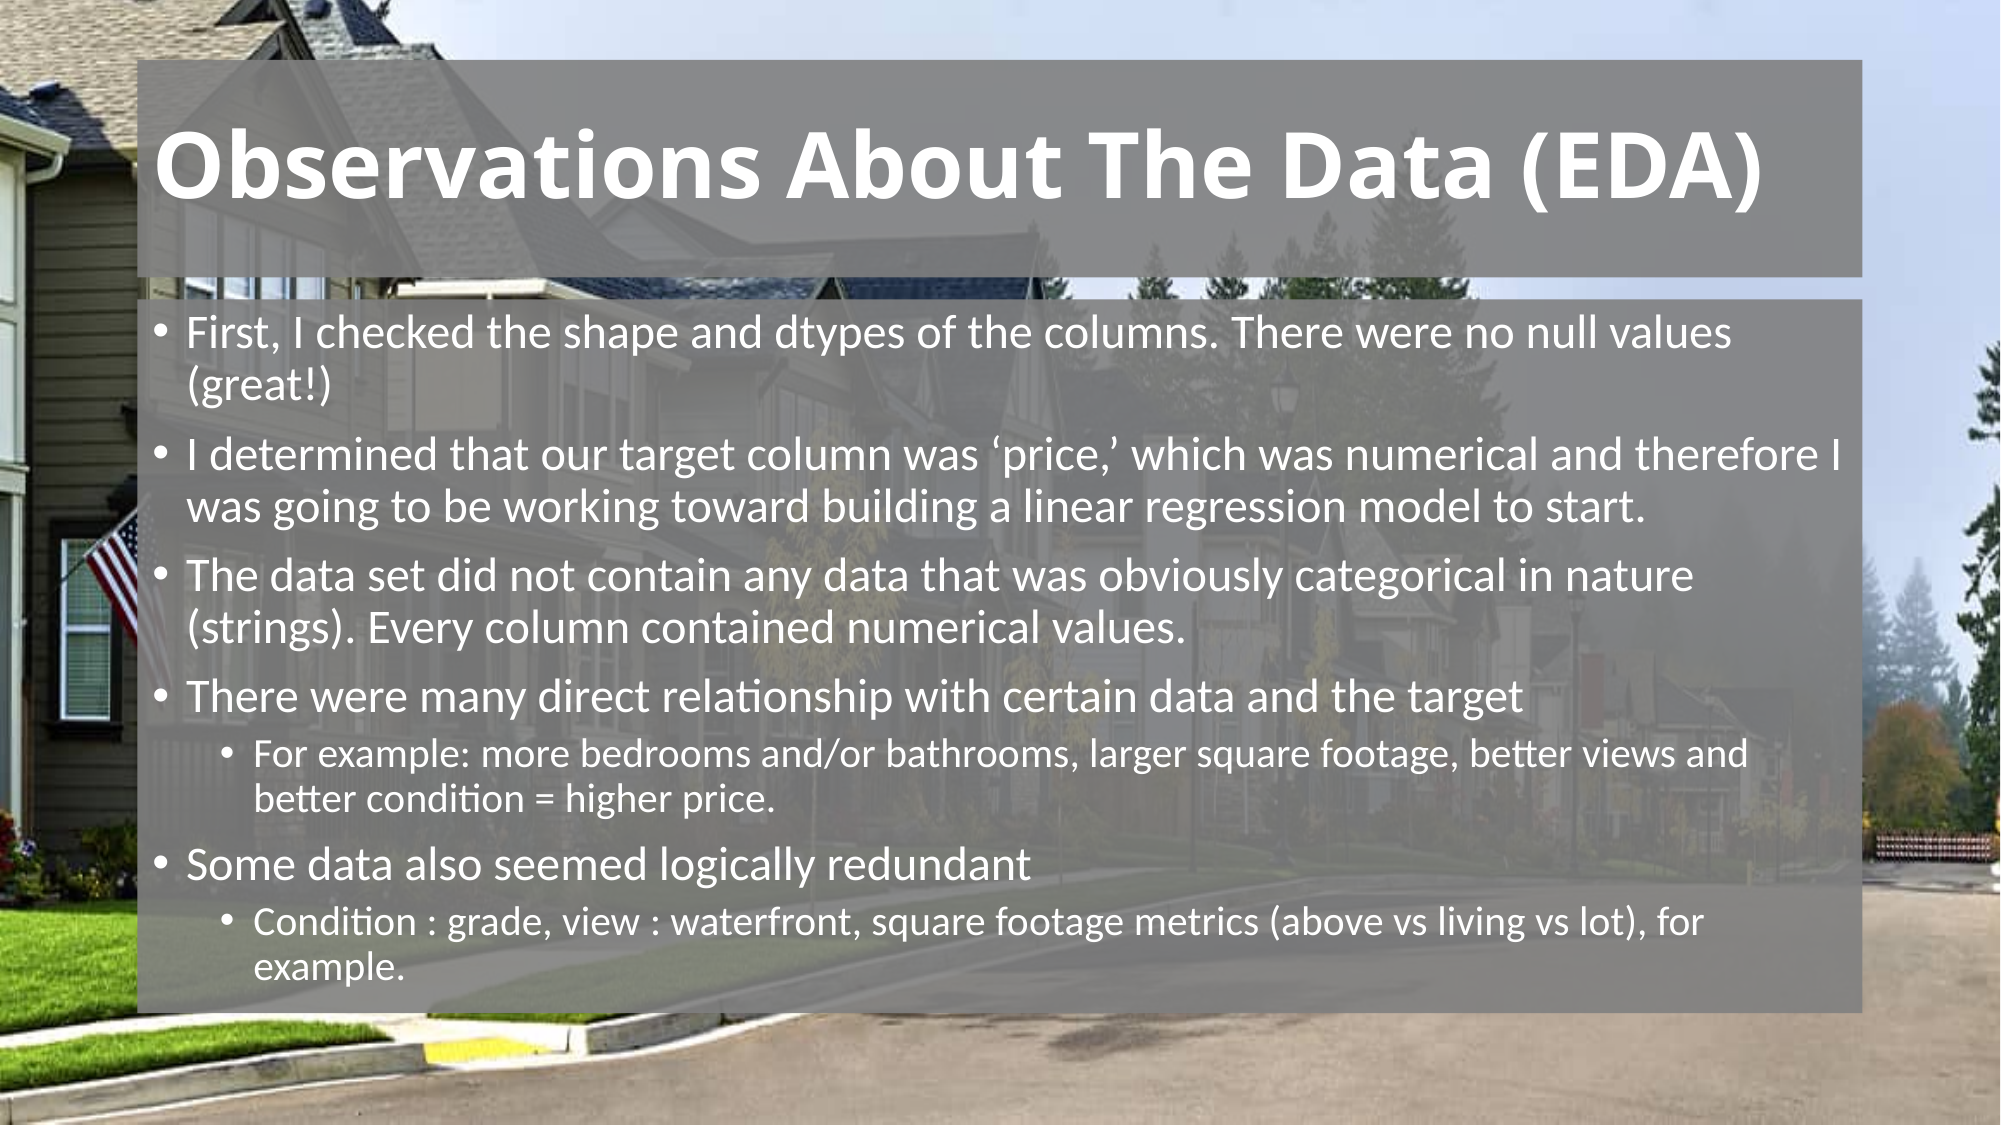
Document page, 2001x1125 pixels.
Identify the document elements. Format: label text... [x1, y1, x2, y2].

picture [0, 0, 2001, 1125]
title Observations About The Data (EDA) [137, 59, 1863, 278]
list First, I checked the shape and dtypes of the columns. There were no null values (great!) I determined that our target column was ‘price,’ which was numerical and therefore I was going to be working toward building a linear regression model to start. The data set did not contain any data that was obviously categorical in nature (strings). Every column contained numerical values. There were many direct relationship with certain data and the target For example: more bedrooms and/or bathrooms, larger square footage, better views and better condition = higher price. Some data also seemed logically redundant Condition : grade, view : waterfront, square footage metrics (above vs living vs lot), for example. [137, 299, 1863, 1014]
